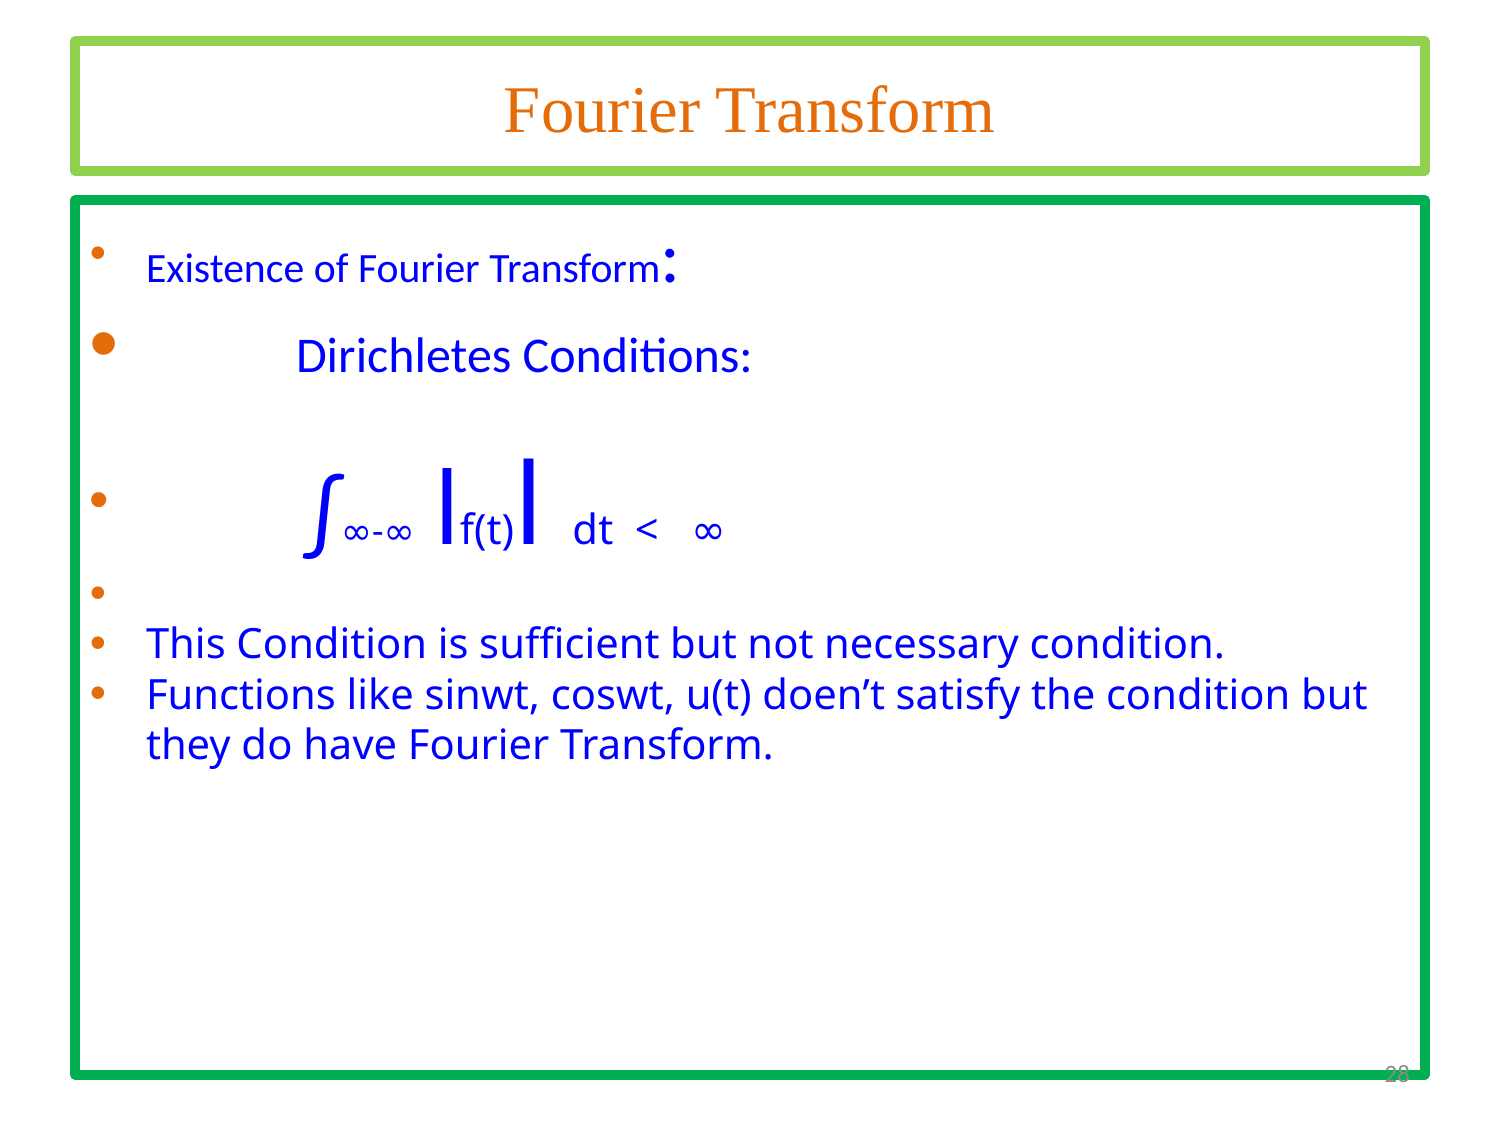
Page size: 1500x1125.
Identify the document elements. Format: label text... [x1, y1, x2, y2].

text_box Fourier Transform [75, 41, 1425, 171]
text_box 28 [1074, 1042, 1425, 1103]
text_box Existence of Fourier Transform: Dirichletes Conditions: ∫∞-∞ lf(t)l dt < ∞ This Condition is sufficient but not necessary condition. Functions like sinwt, coswt, u(t) doen’t satisfy the condition but they do have Fourier Transform. [75, 199, 1425, 1075]
